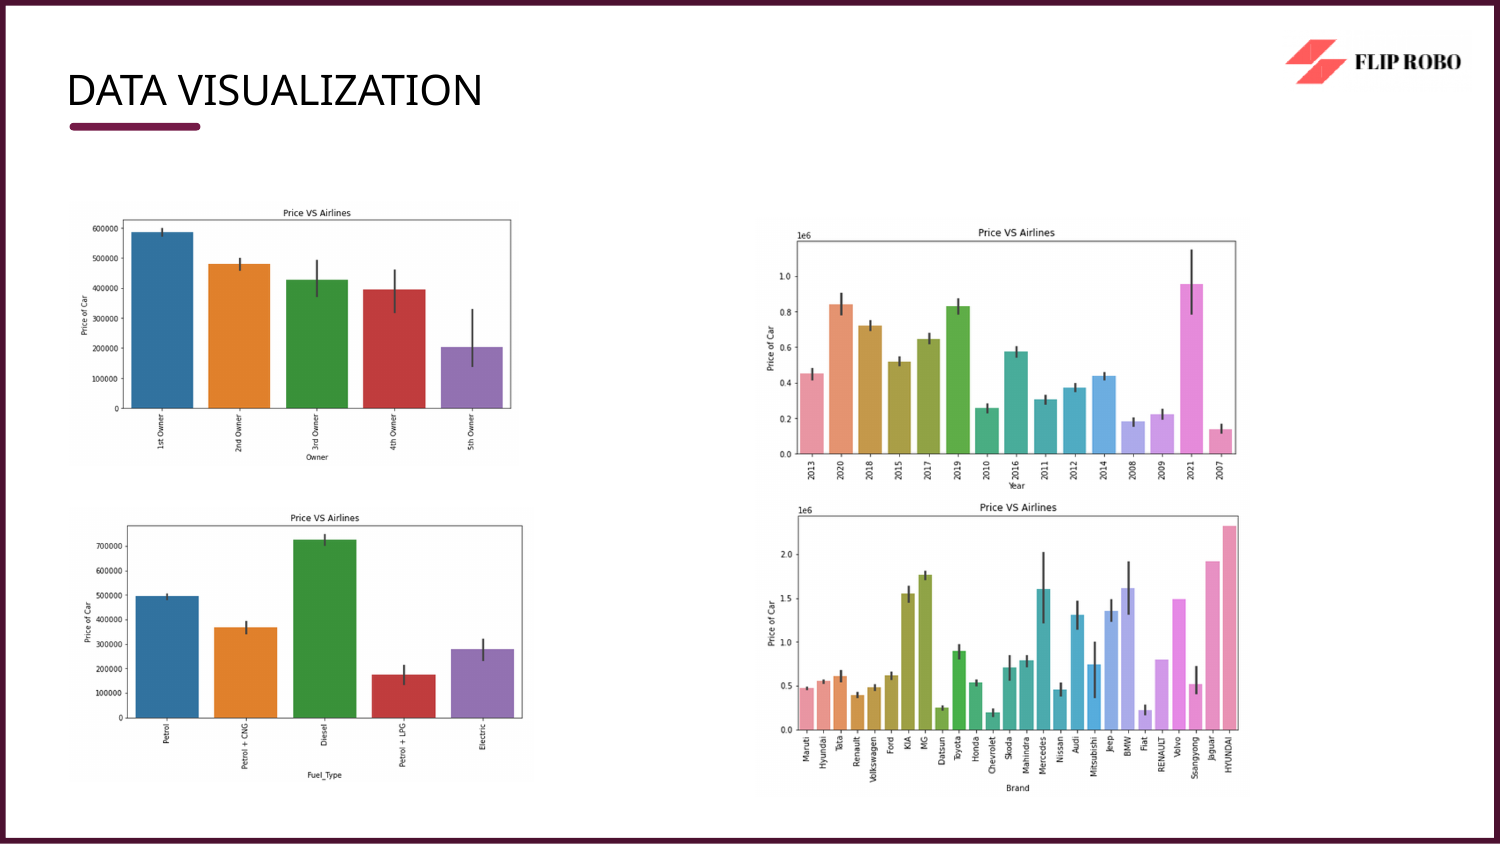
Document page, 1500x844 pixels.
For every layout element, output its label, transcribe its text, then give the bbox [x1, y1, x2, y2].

title DATA VISUALIZATION [51, 48, 821, 143]
picture [755, 217, 1250, 797]
picture [69, 507, 534, 782]
text_box [0, 0, 1500, 844]
text_box [69, 122, 201, 131]
picture [69, 201, 519, 470]
picture [1282, 29, 1472, 92]
